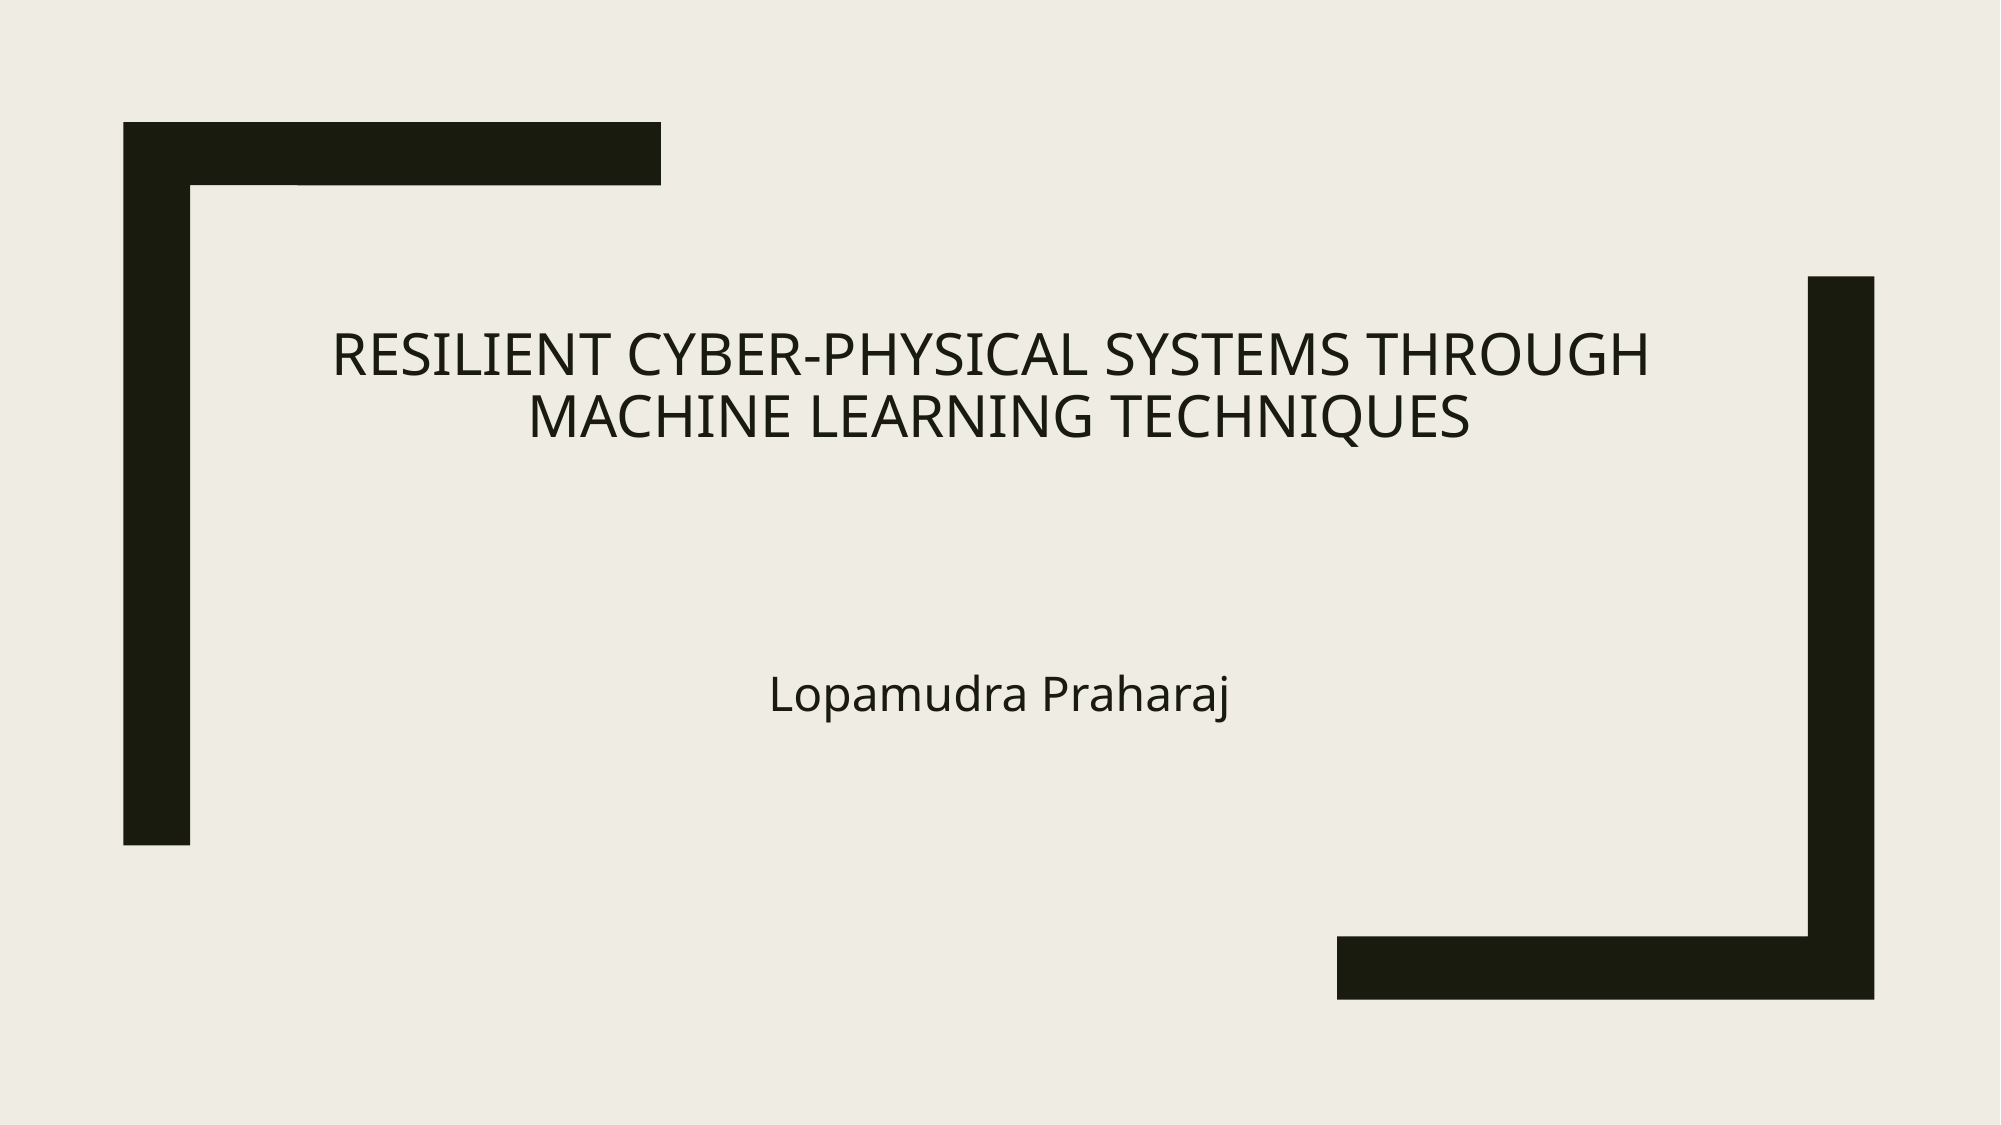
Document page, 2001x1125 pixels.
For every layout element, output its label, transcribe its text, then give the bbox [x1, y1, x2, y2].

title RESILIENT CYBER-PHYSICAL SYSTEMS THROUGH MACHINE LEARNING TECHNIQUES [314, 293, 1686, 638]
subtitle Lopamudra Praharaj [439, 649, 1561, 828]
